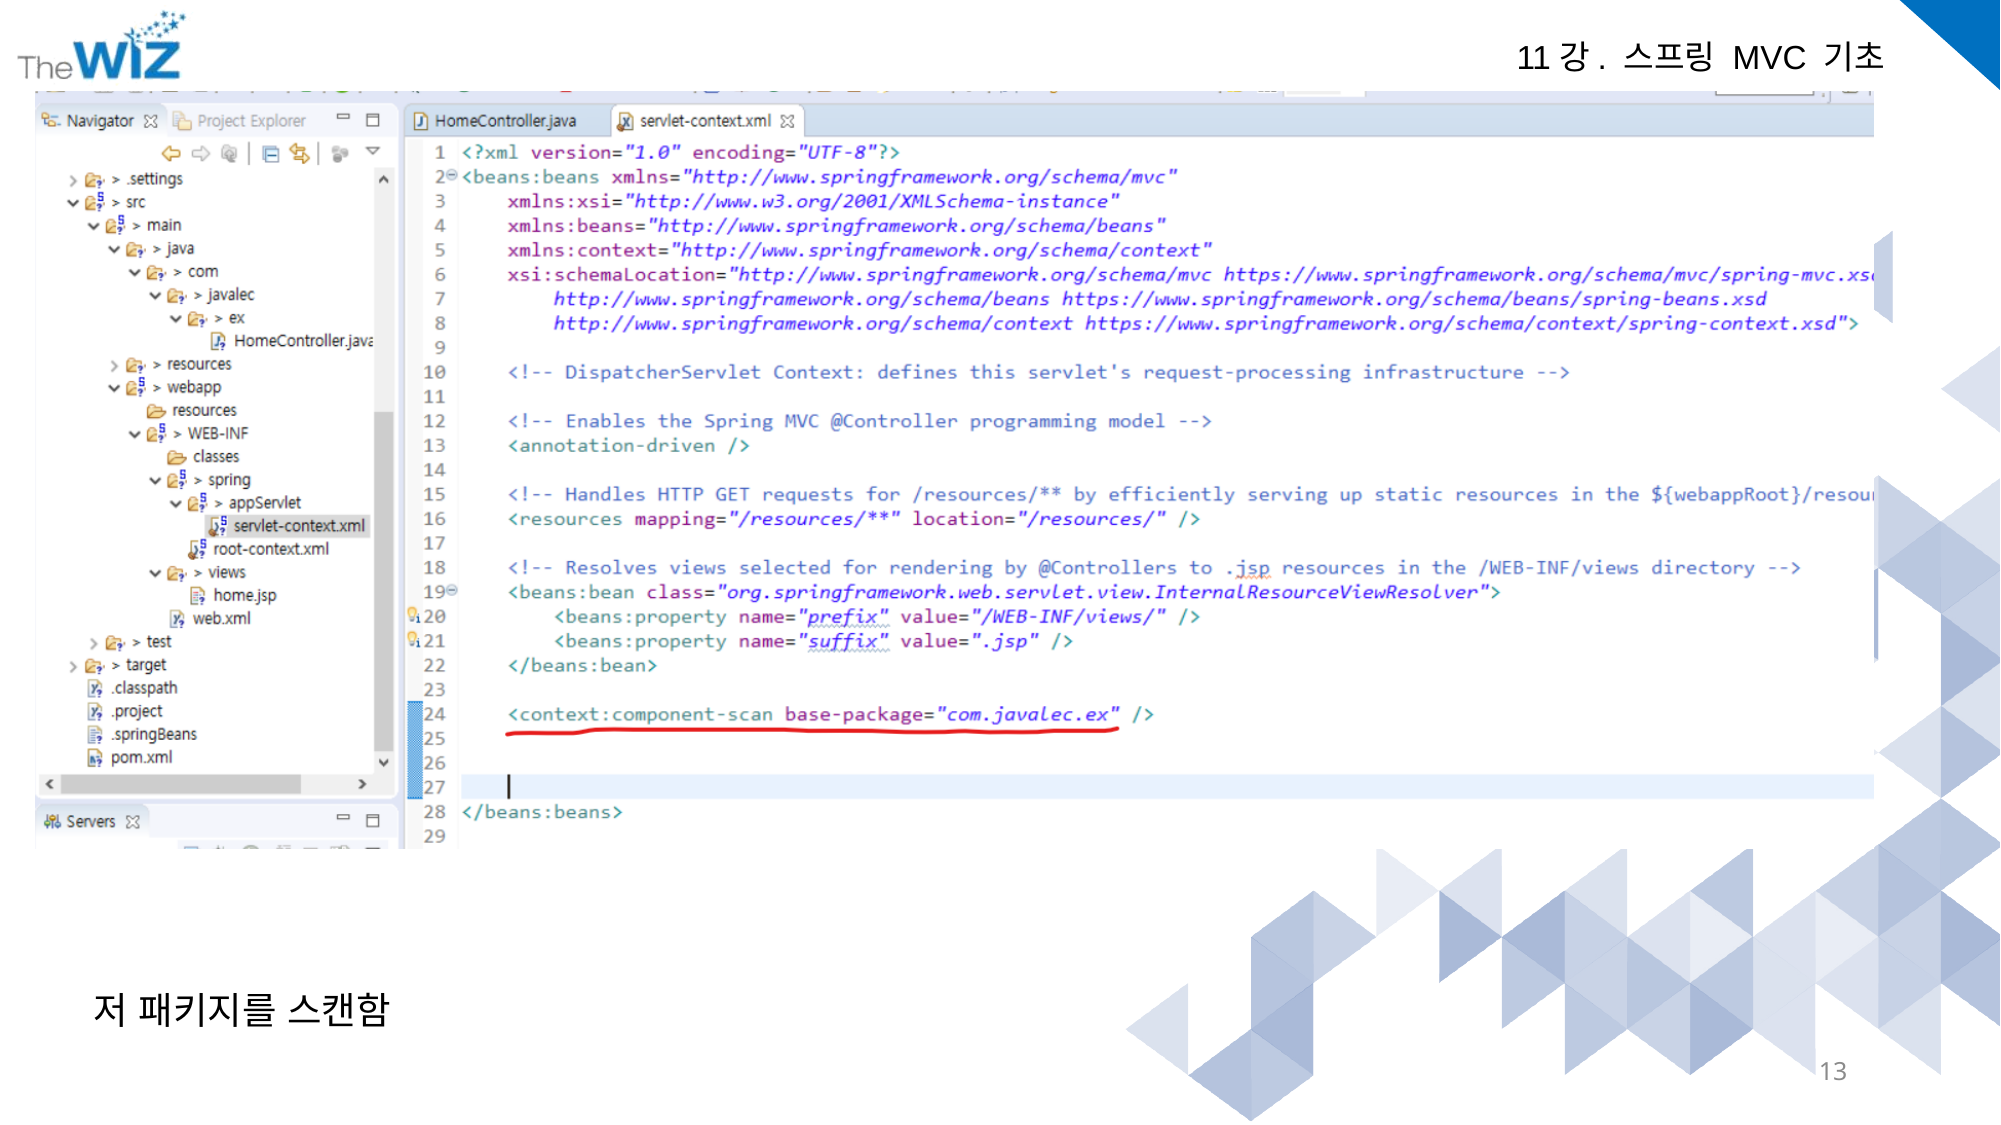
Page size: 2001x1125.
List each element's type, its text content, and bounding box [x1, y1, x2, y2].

picture [0, 0, 215, 90]
text_box 저 패키지를 스캔함 [79, 979, 406, 1040]
slide_number 13 [1412, 1042, 1863, 1103]
picture [35, 91, 1874, 849]
